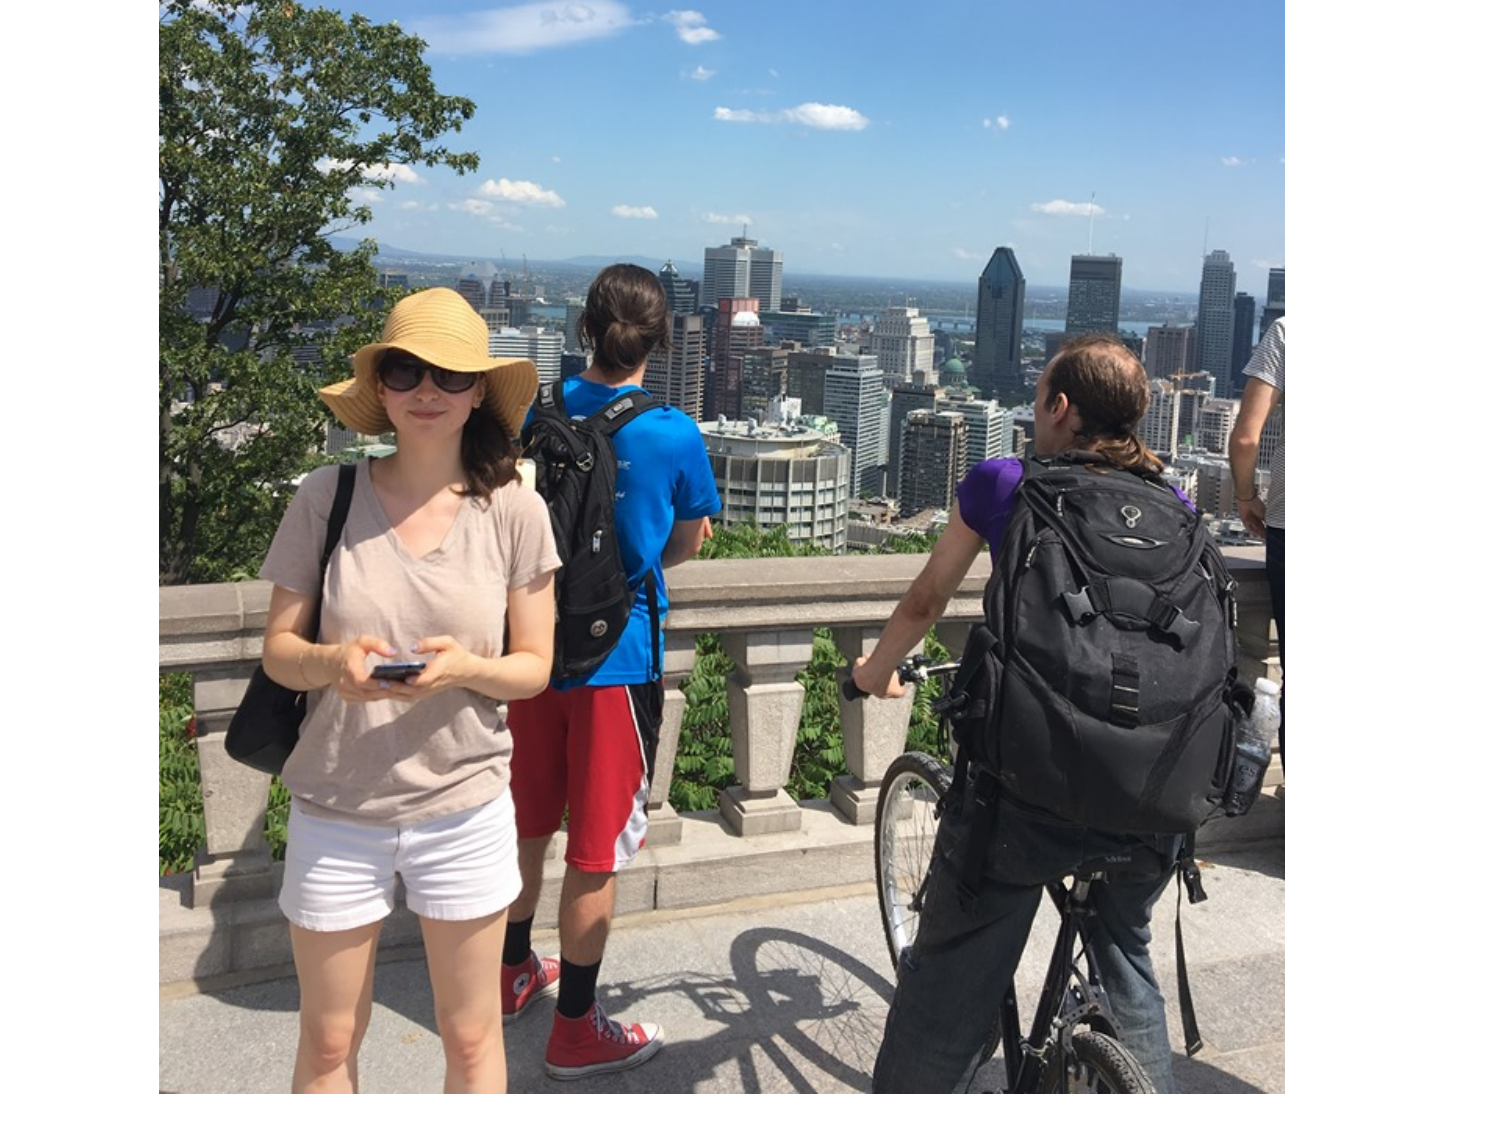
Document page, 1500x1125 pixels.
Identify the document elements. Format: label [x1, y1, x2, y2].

picture [159, 0, 1285, 1095]
